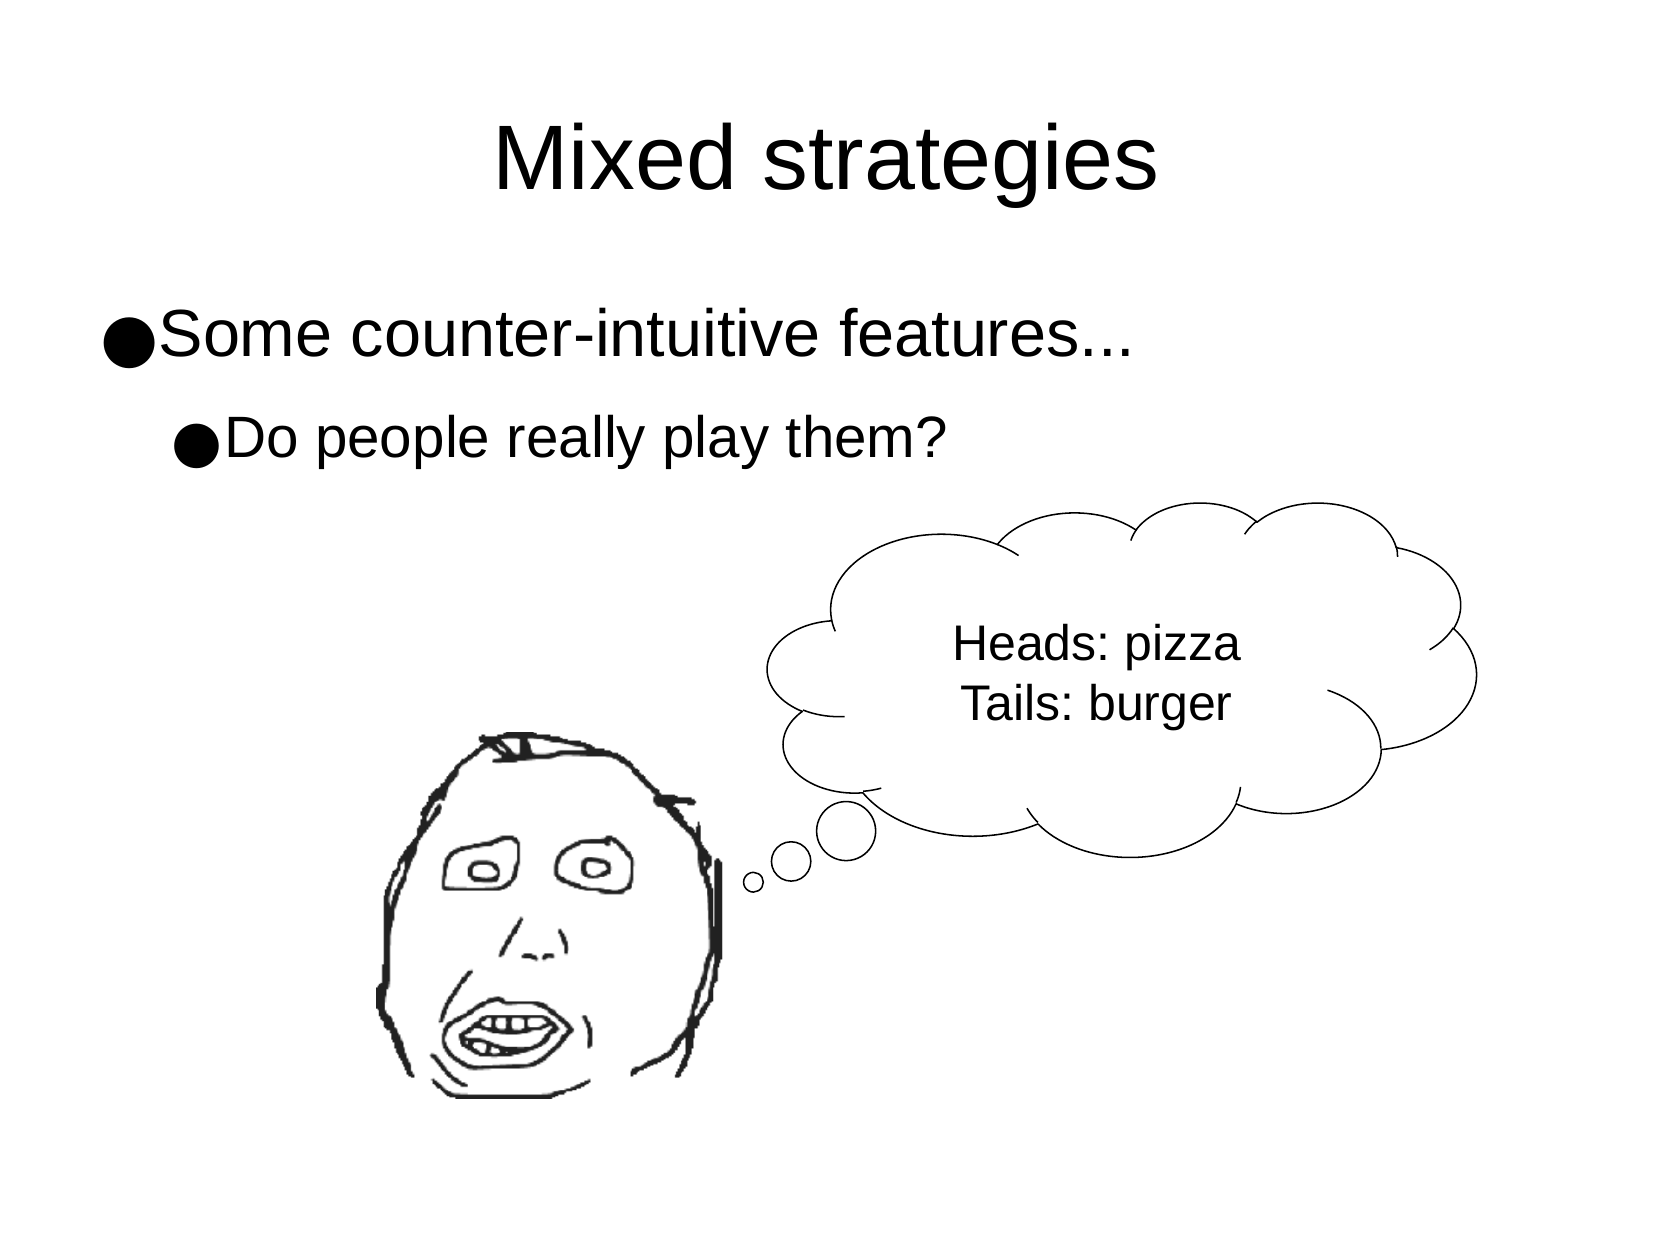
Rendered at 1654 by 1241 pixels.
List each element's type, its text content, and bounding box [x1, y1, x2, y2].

picture [265, 707, 827, 1123]
text_box Mixed strategies [82, 49, 1571, 257]
text_box Some counter-intuitive features... Do people really play them? [82, 290, 1571, 1010]
text_box Heads: pizza Tails: burger [767, 503, 1477, 858]
text_box Heads: pizza Tails: burger [831, 801, 876, 861]
